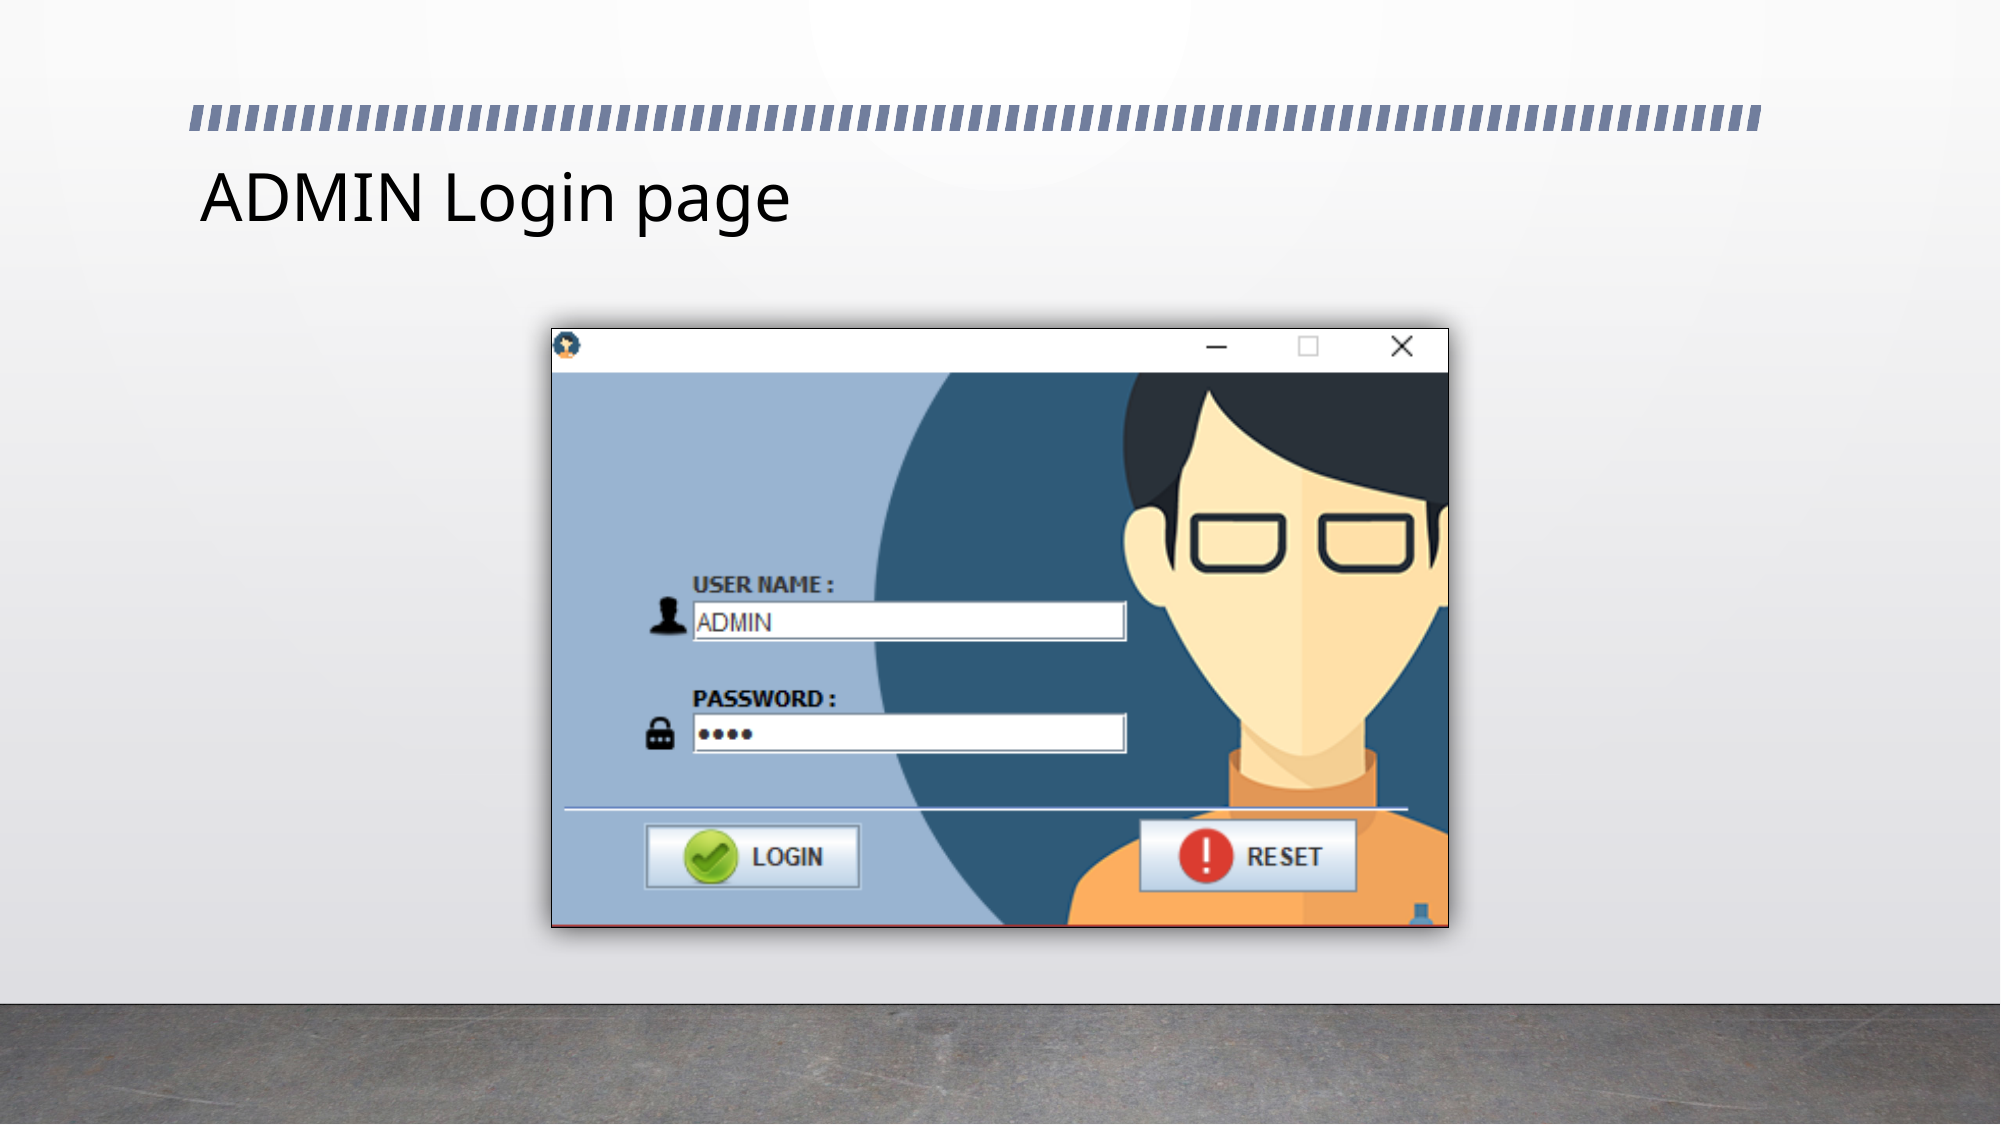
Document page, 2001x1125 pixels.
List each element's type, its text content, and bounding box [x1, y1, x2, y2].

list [551, 328, 1449, 928]
title ADMIN Login page [185, 156, 1761, 329]
picture [0, 1004, 2000, 1124]
